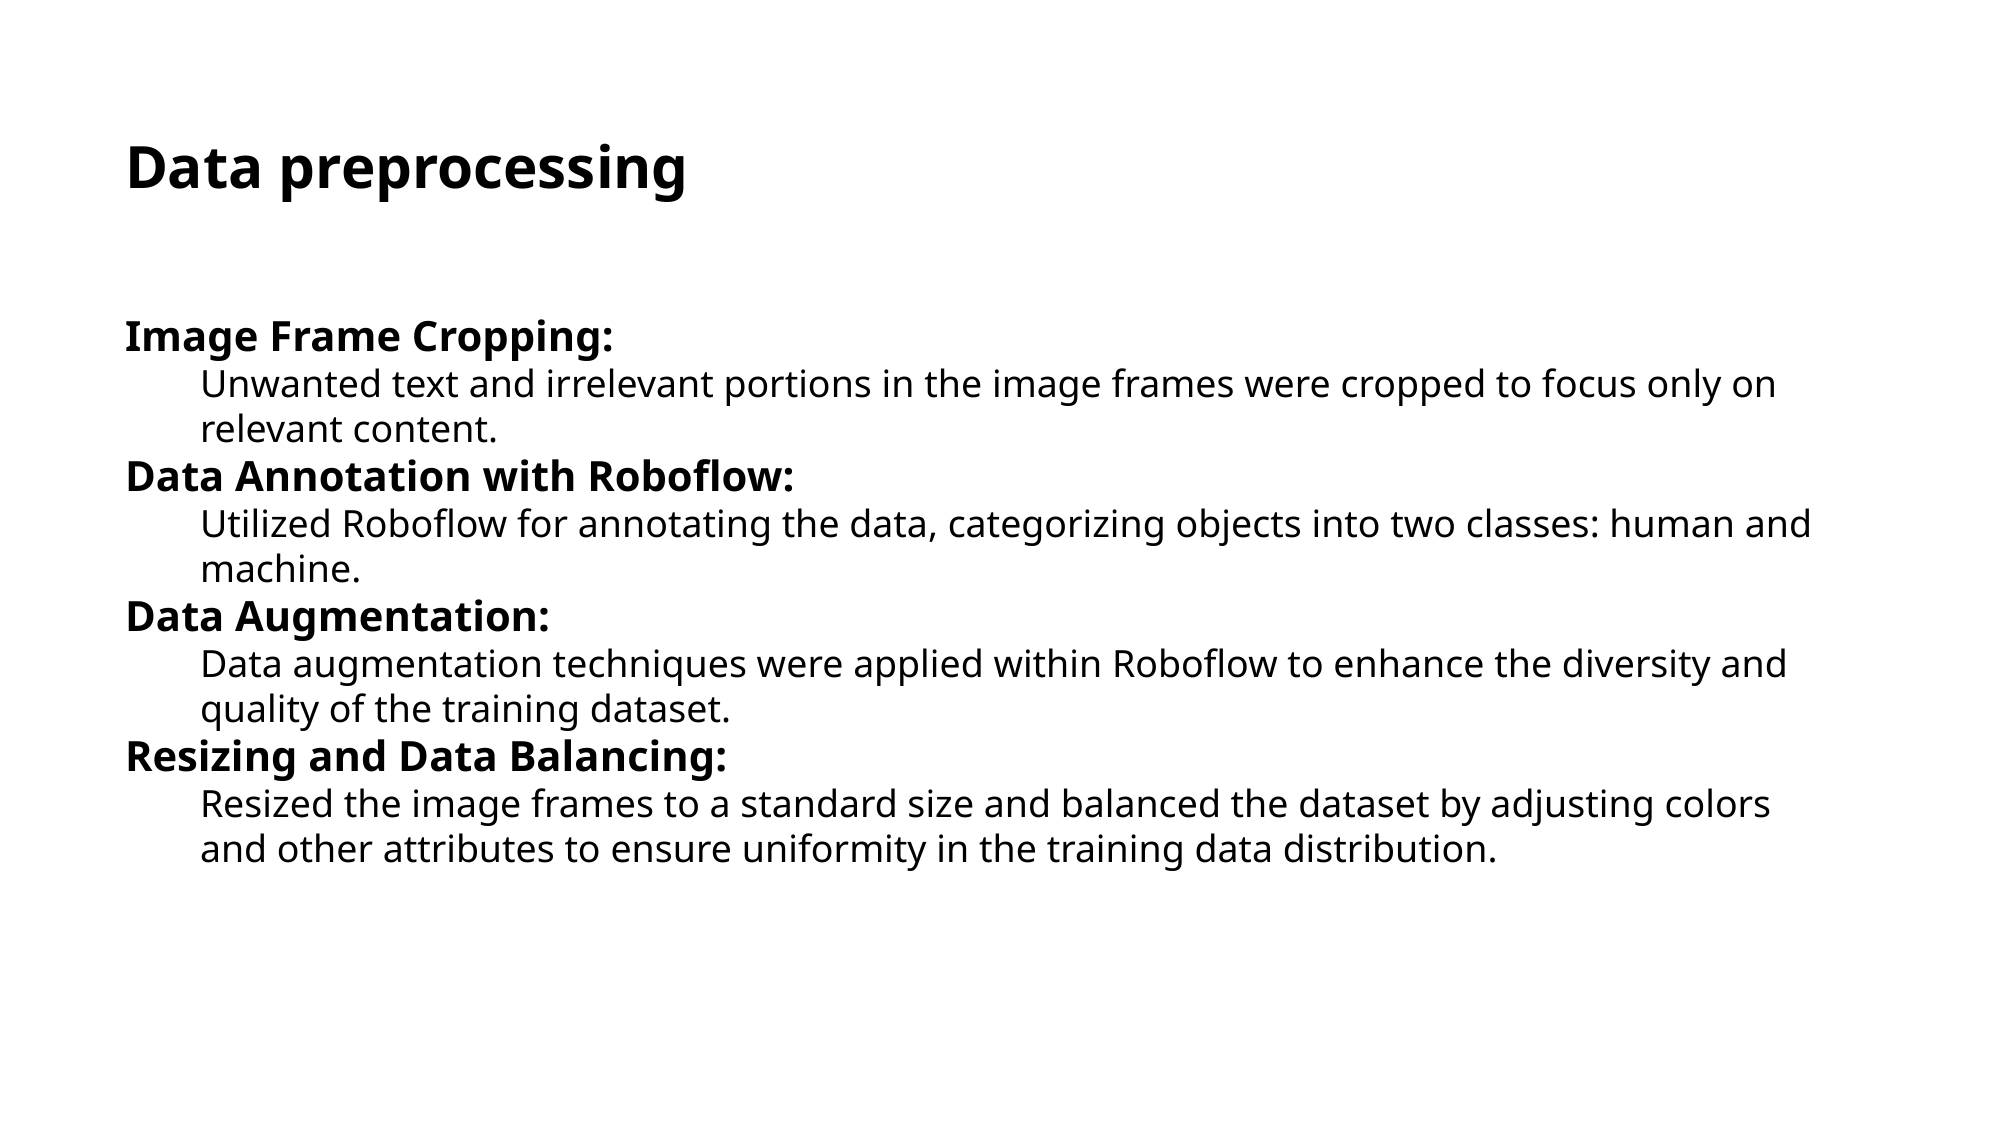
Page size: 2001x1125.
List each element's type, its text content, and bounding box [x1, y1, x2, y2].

text_box Data preprocessing Image Frame Cropping: Unwanted text and irrelevant portions in the image frames were cropped to focus only on relevant content. Data Annotation with Roboflow: Utilized Roboflow for annotating the data, categorizing objects into two classes: human and machine. Data Augmentation: Data augmentation techniques were applied within Roboflow to enhance the diversity and quality of the training dataset. Resizing and Data Balancing: Resized the image frames to a standard size and balanced the dataset by adjusting colors and other attributes to ensure uniformity in the training data distribution. [110, 122, 1842, 923]
